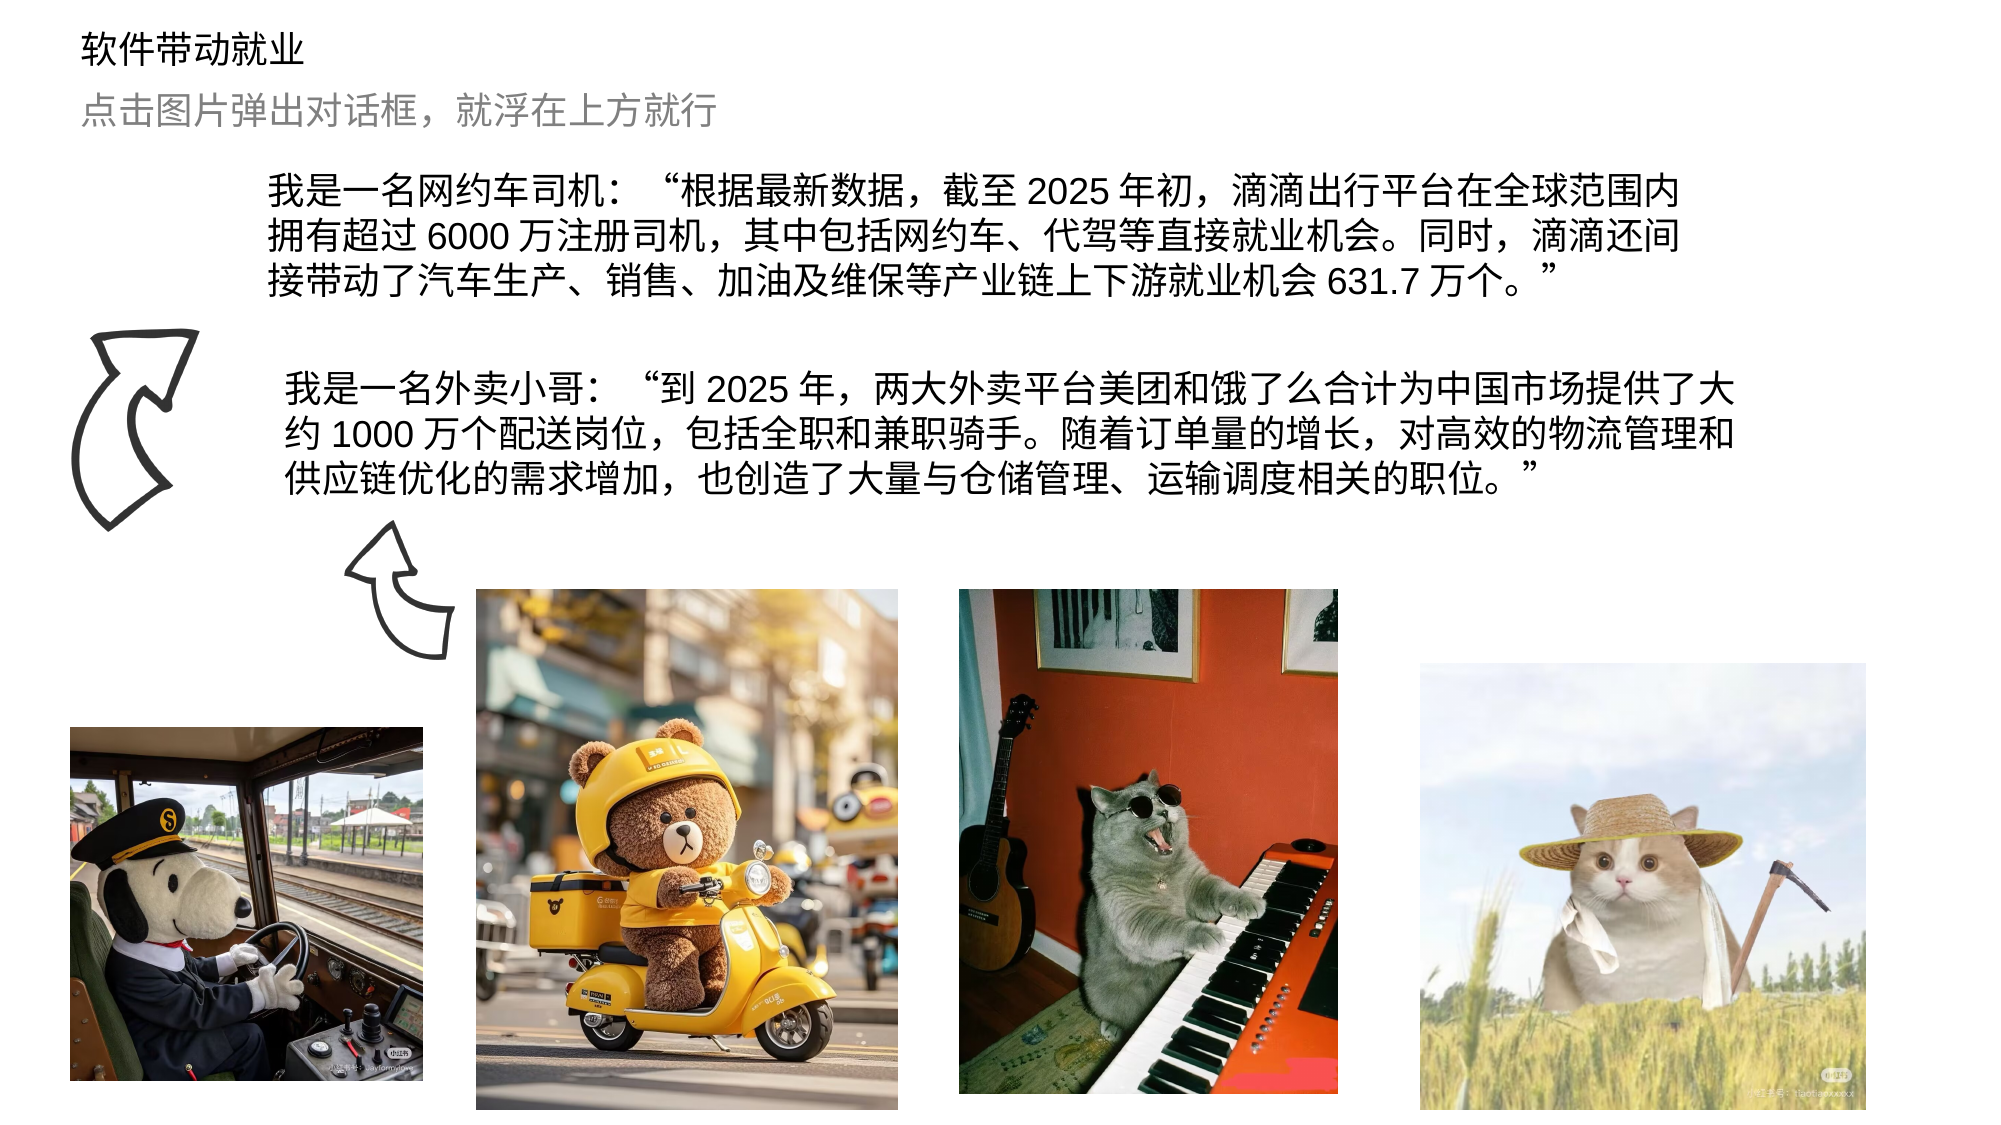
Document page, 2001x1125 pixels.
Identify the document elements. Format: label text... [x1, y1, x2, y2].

picture [328, 514, 471, 663]
picture [476, 588, 898, 1110]
picture [69, 727, 424, 1082]
text_box 软件带动就业 [66, 18, 733, 79]
text_box 点击图片弹出对话框，就浮在上方就行 [66, 79, 821, 139]
text_box 我是一名外卖小哥：“到2025年，两大外卖平台美团和饿了么合计为中国市场提供了大约1000万个配送岗位，包括全职和兼职骑手。随着订单量的增长，对高效的物流管理和供应链优化的需求增加，也创造了大量与仓储管理、运输调度相关的职位。” [270, 358, 1777, 508]
picture [1, 280, 267, 540]
picture [958, 588, 1338, 1095]
text_box 我是一名网约车司机：“根据最新数据，截至2025年初，滴滴出行平台在全球范围内拥有超过6000万注册司机，其中包括网约车、代驾等直接就业机会。同时，滴滴还间接带动了汽车生产、销售、加油及维保等产业链上下游就业机会631.7万个。” [253, 159, 1730, 310]
picture [1419, 662, 1867, 1110]
